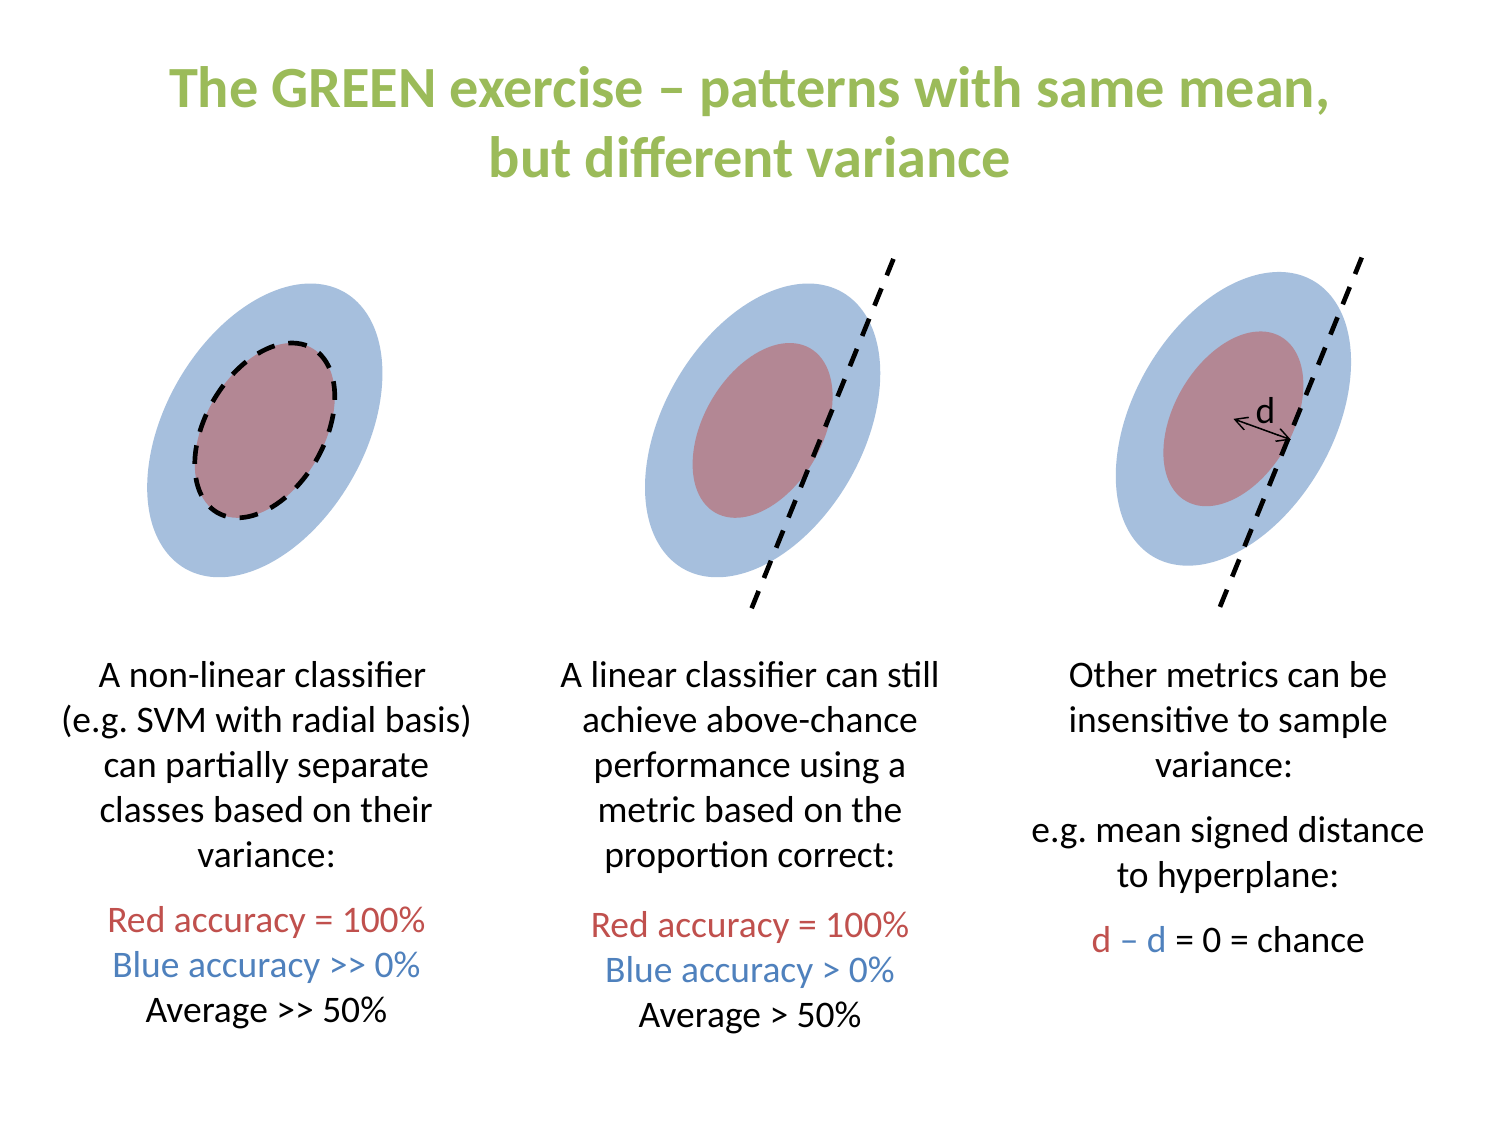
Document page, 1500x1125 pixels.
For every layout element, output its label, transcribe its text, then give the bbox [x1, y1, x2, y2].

text_box Other metrics can be insensitive to sample variance: e.g. mean signed distance to hyperplane: d – d = 0 = chance [1003, 642, 1453, 1125]
text_box A linear classifier can still achieve above-chance performance using a metric based on the proportion correct: Red accuracy = 100% Blue accuracy > 0% Average > 50% [525, 642, 975, 1125]
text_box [1233, 418, 1292, 440]
text_box A non-linear classifier (e.g. SVM with radial basis) can partially separate classes based on their variance: Red accuracy = 100% Blue accuracy >> 0% Average >> 50% [42, 642, 491, 1125]
text_box [645, 304, 746, 578]
title The GREEN exercise – patterns with same mean, but different variance [0, 42, 1500, 195]
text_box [751, 258, 894, 609]
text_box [1219, 257, 1362, 608]
text_box [1163, 350, 1214, 507]
text_box [692, 360, 746, 518]
text_box [194, 343, 335, 518]
text_box [147, 283, 383, 578]
text_box [1115, 294, 1214, 566]
